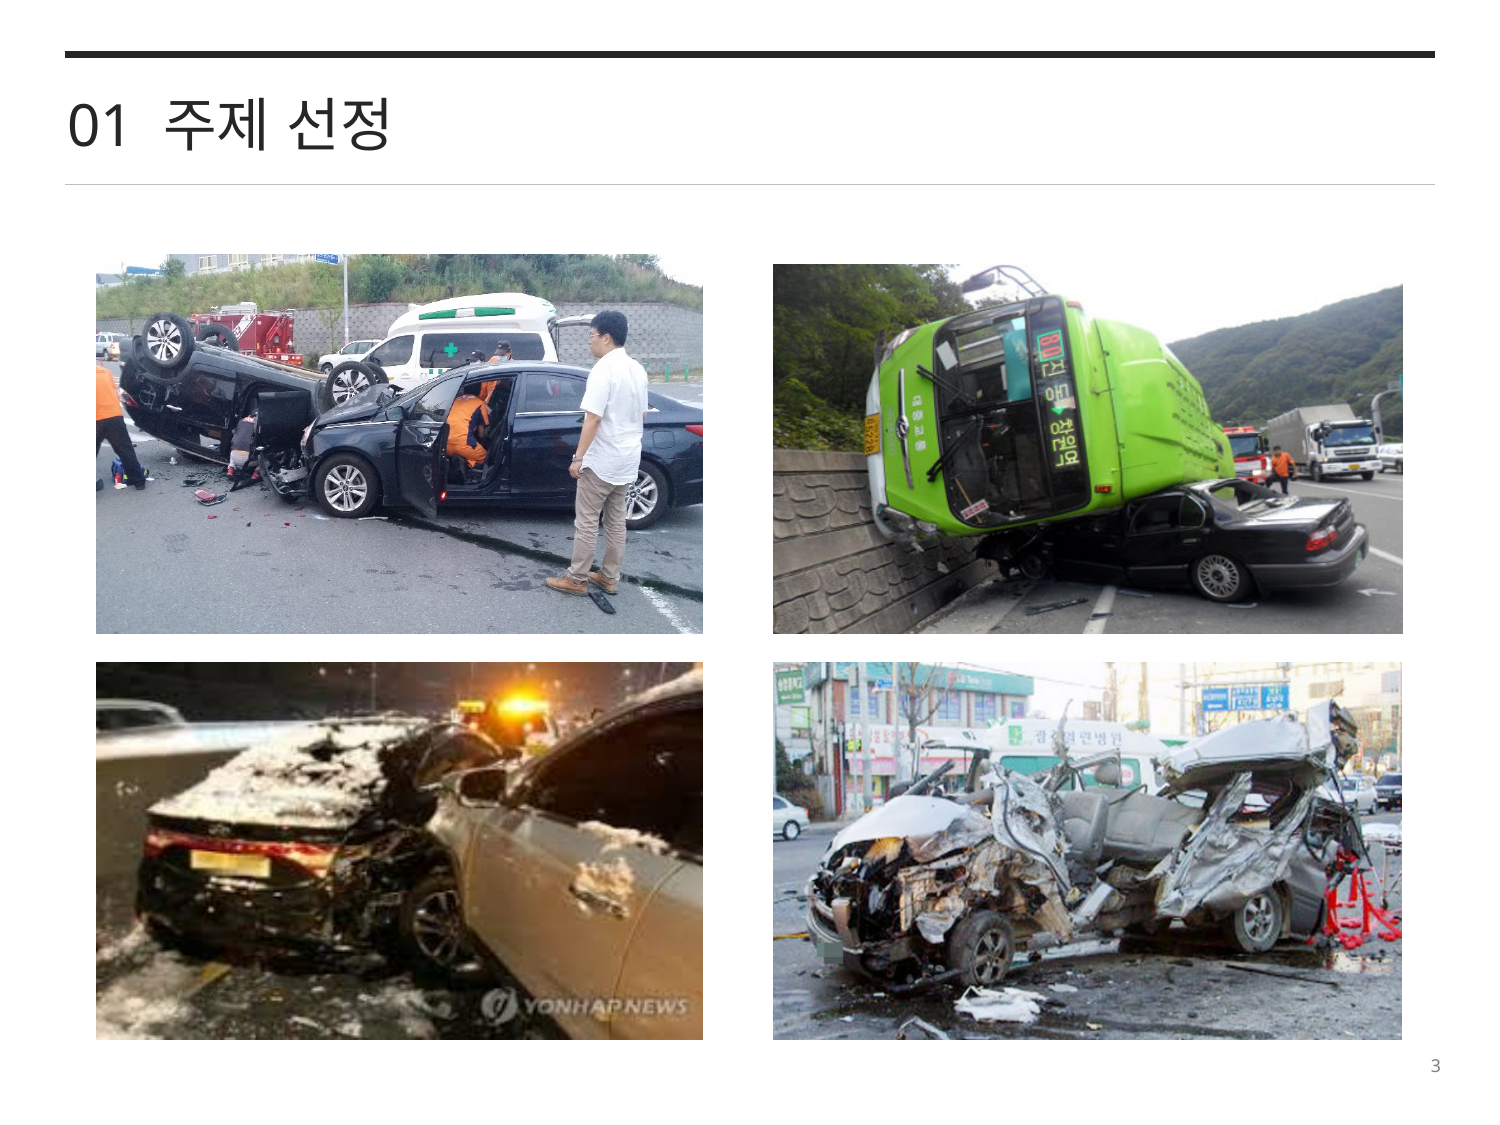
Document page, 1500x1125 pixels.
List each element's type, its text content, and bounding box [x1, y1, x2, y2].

text_box 01 주제 선정 [53, 80, 1187, 166]
picture [96, 662, 703, 1040]
picture [96, 253, 703, 634]
picture [773, 662, 1402, 1040]
picture [773, 264, 1403, 634]
